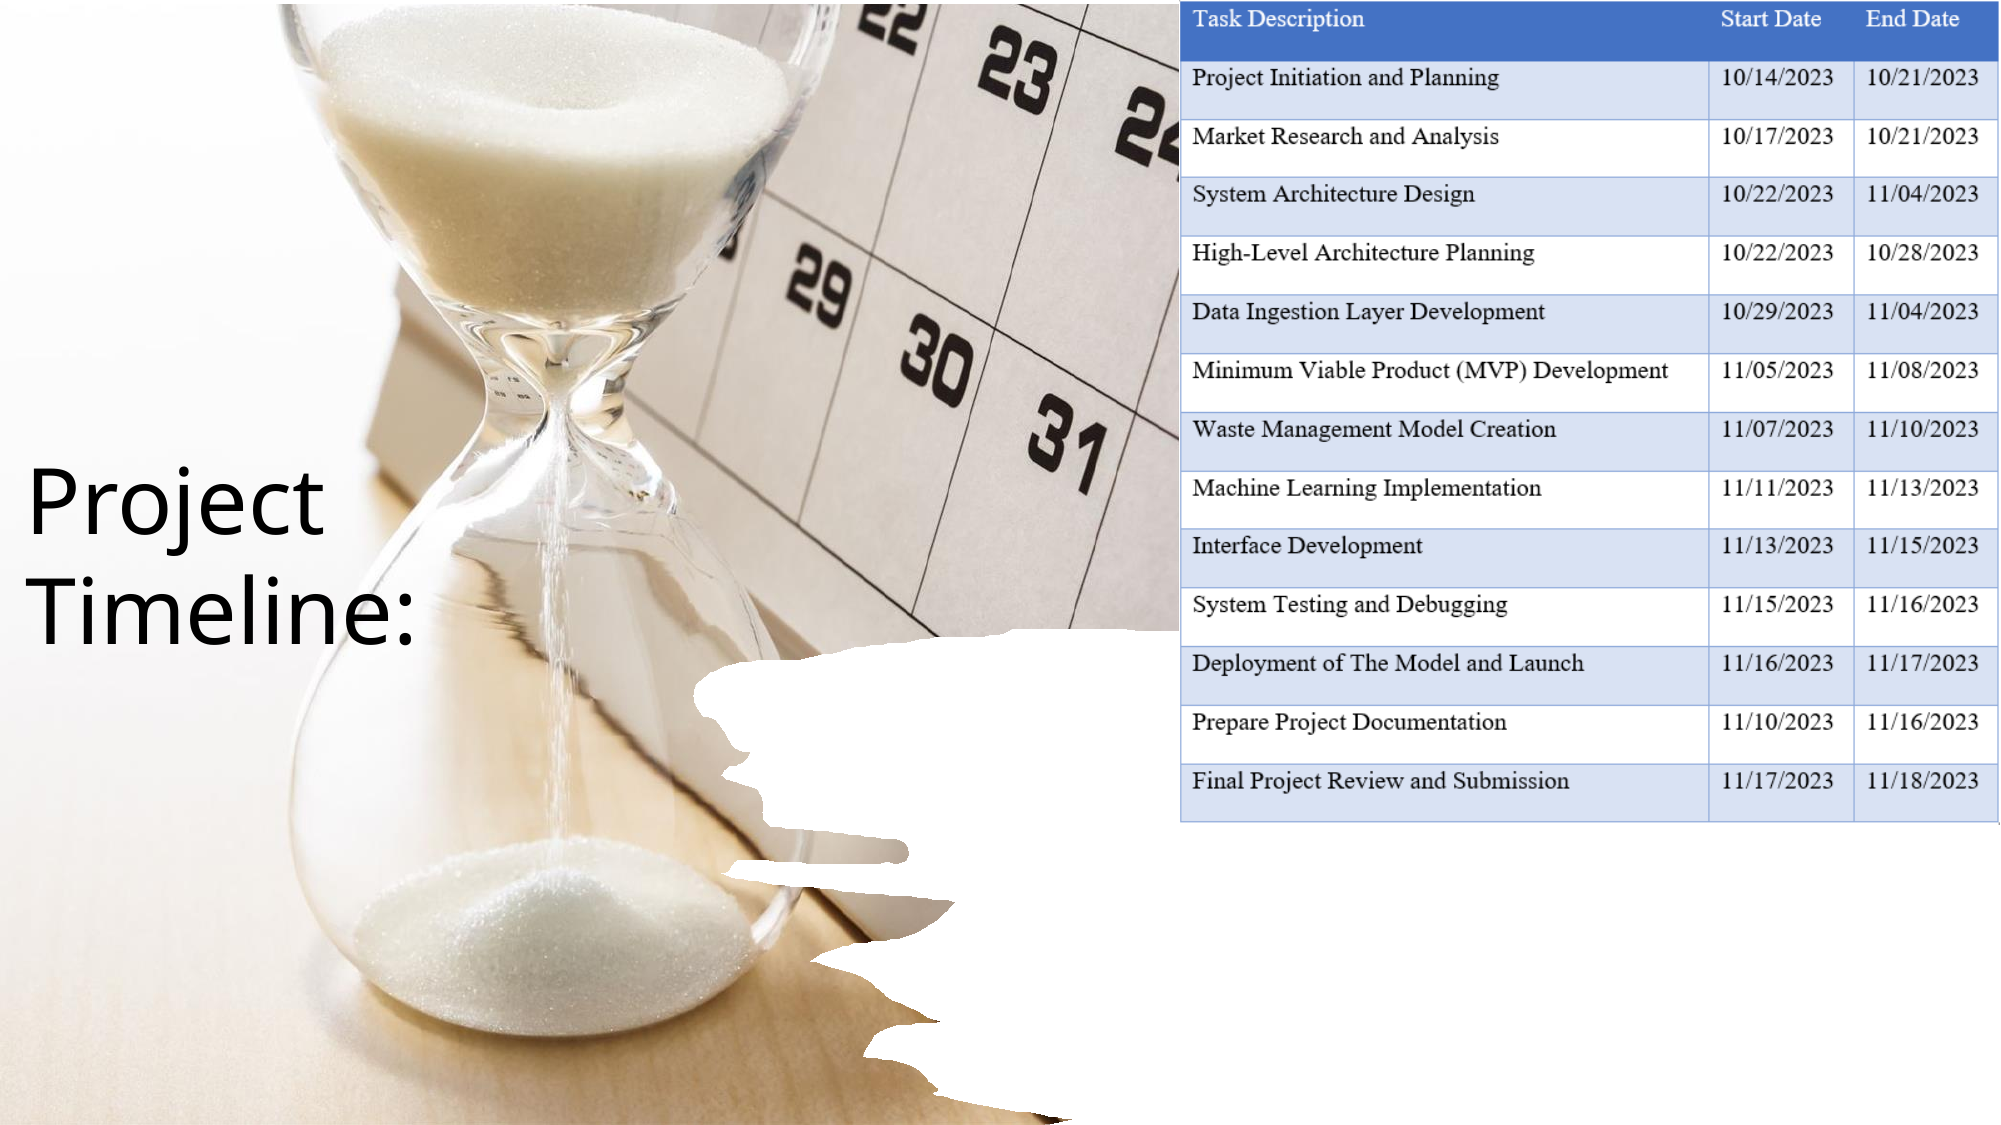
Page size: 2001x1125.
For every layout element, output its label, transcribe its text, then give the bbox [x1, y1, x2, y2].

picture [0, 0, 2000, 1125]
title Project Timeline: [23, 440, 713, 663]
